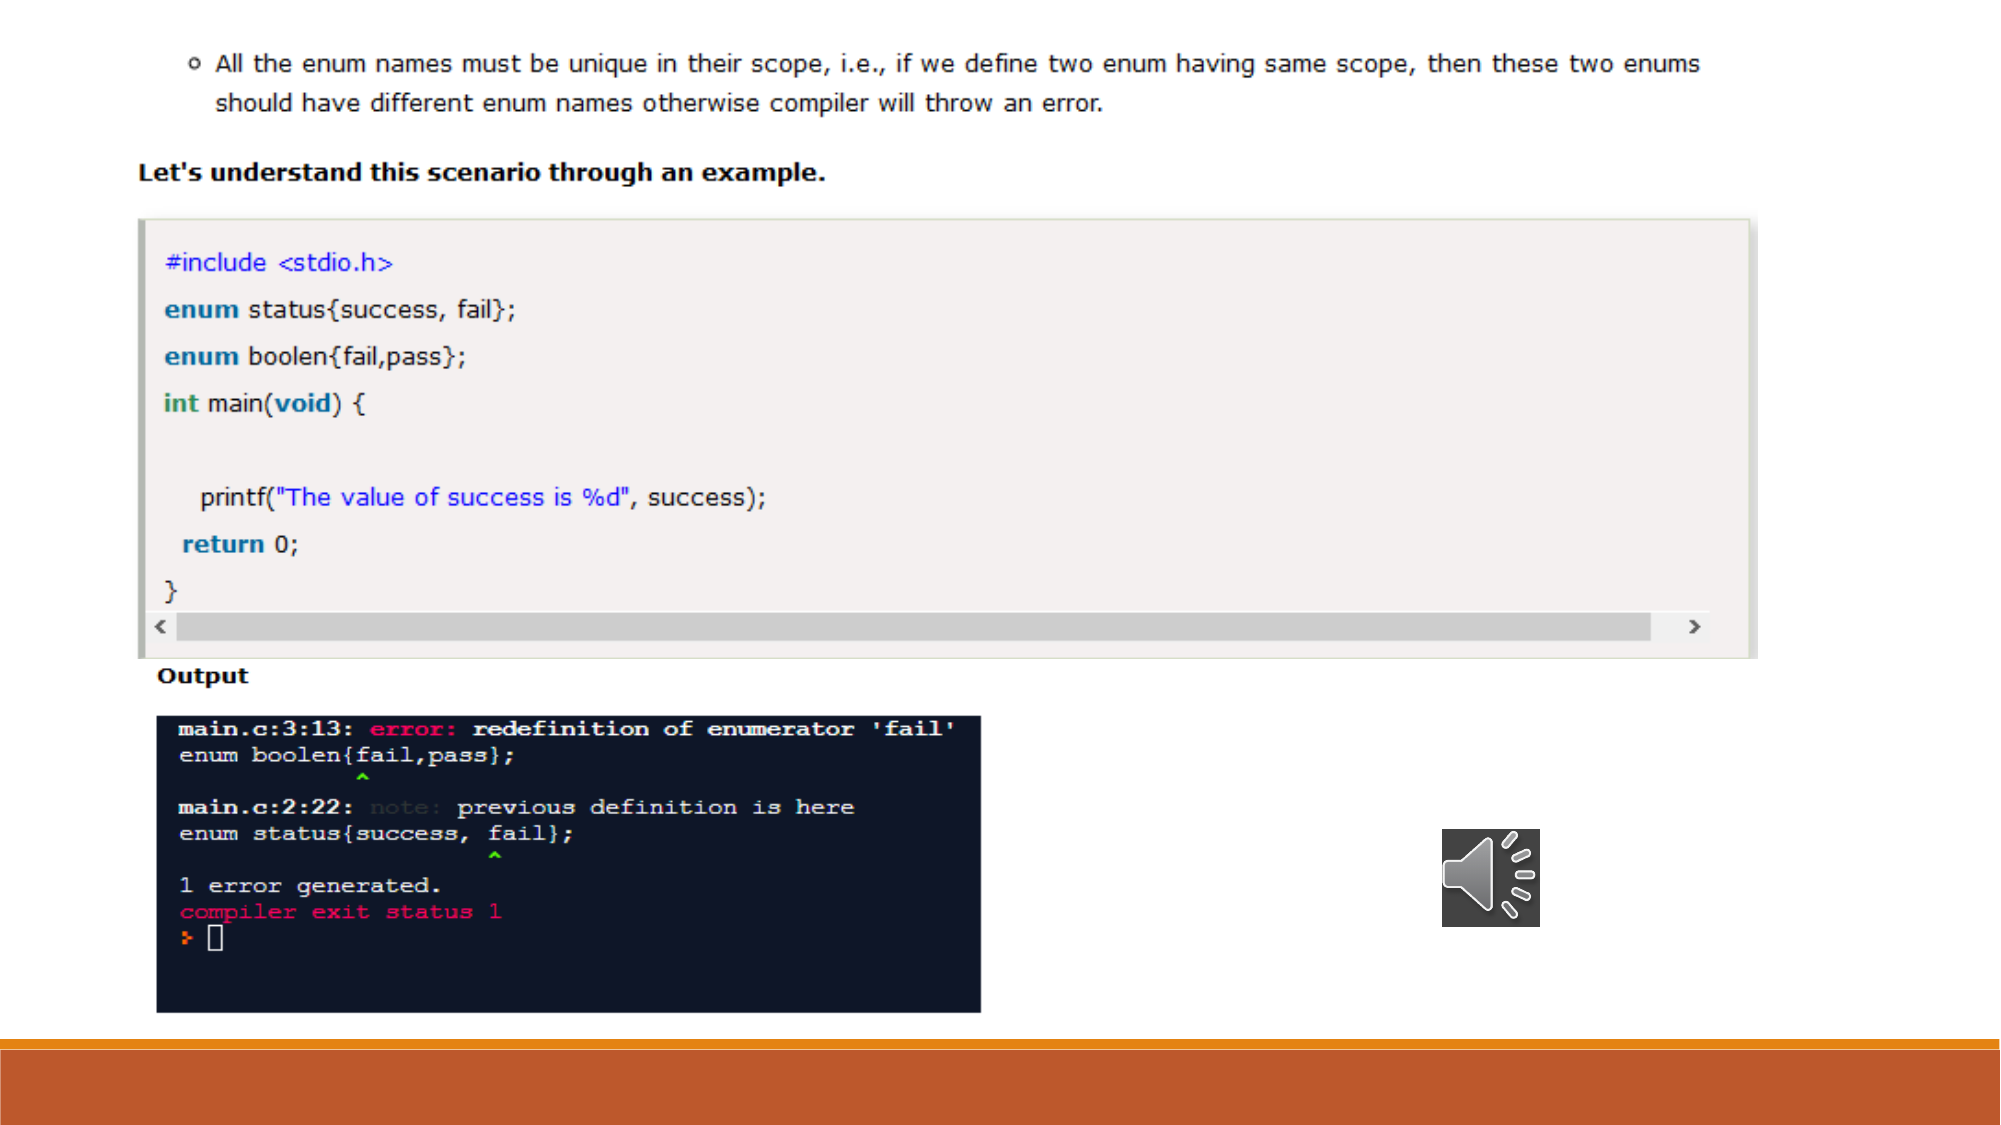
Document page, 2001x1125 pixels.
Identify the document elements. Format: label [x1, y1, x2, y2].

picture [119, 33, 1758, 1037]
